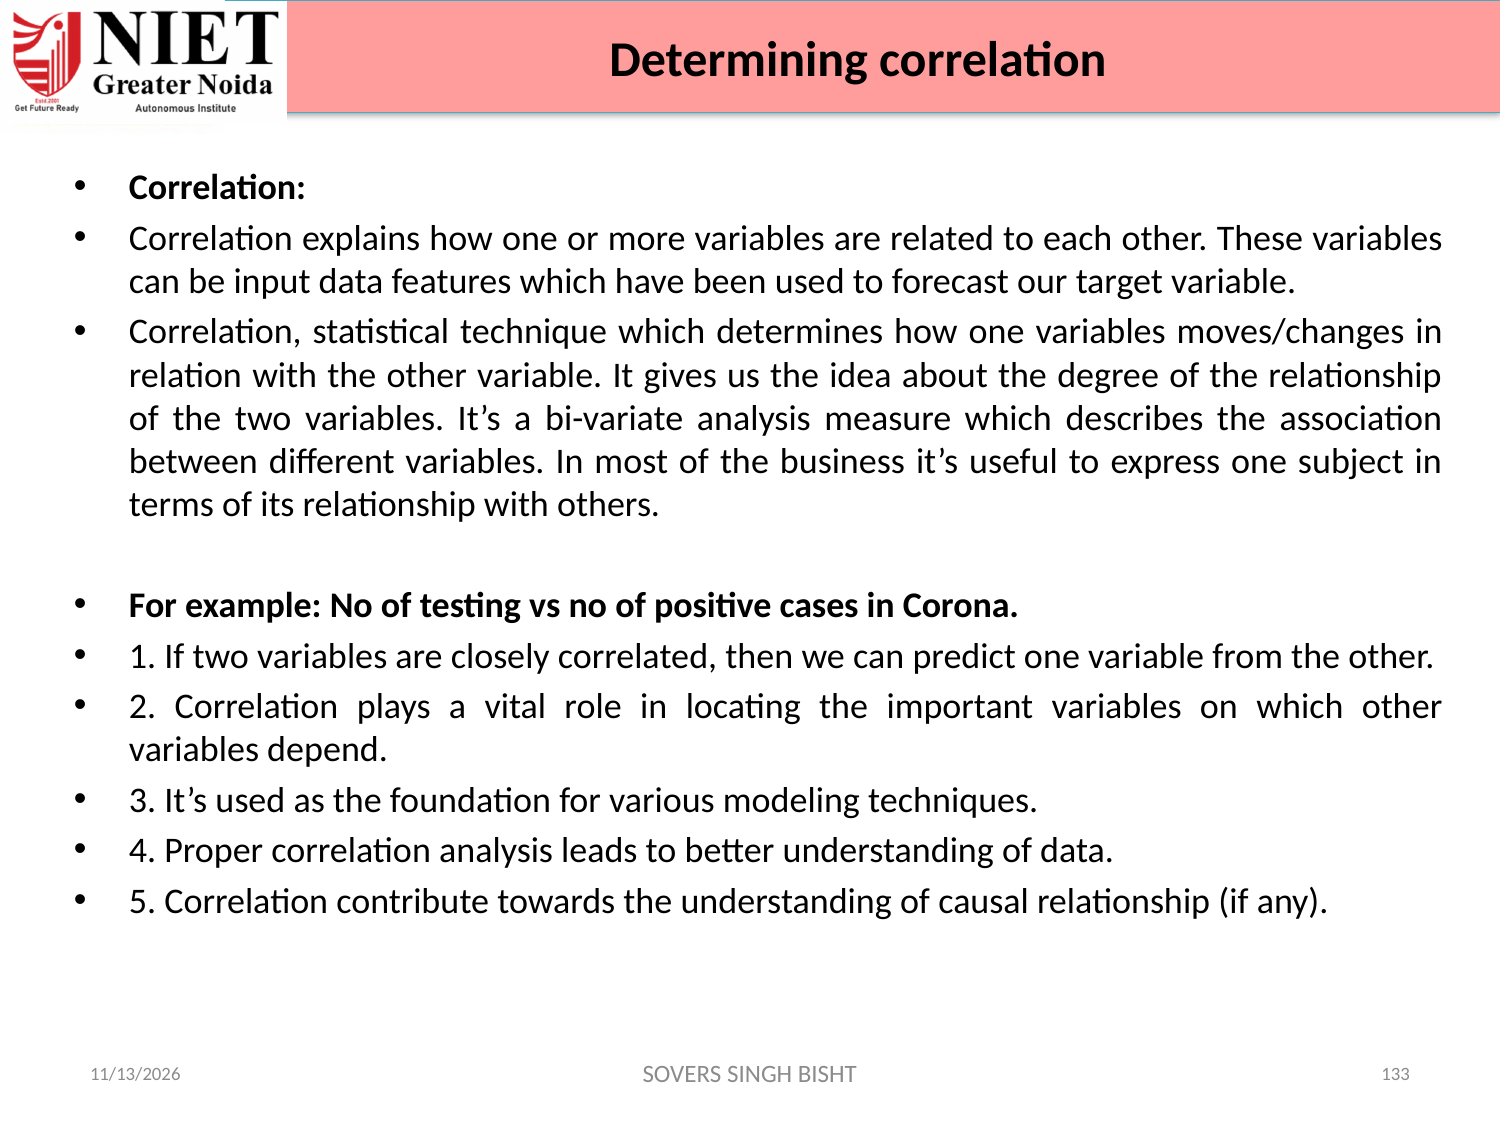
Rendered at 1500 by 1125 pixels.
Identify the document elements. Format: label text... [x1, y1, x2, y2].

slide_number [75, 1042, 425, 1103]
picture [0, 0, 288, 134]
text_box Determining correlation [288, 0, 1500, 113]
list Correlation: Correlation explains how one or more variables are related to each other. These variables can be input data features which have been used to forecast our target variable. Correlation, statistical technique which determines how one variables moves/changes in relation with the other variable. It gives us the idea about the degree of the relationship of the two variables. It’s a bi-variate analysis measure which describes the association between different variables. In most of the business it’s useful to express one subject in terms of its relationship with others. For example: No of testing vs no of positive cases in Corona. 1. If two variables are closely correlated, then we can predict one variable from the other. 2. Correlation plays a vital role in locating the important variables on which other variables depend. 3. It’s used as the foundation for various modeling techniques. 4. Proper correlation analysis leads to better understanding of data. 5. Correlation contribute towards the understanding of causal relationship (if any). [58, 156, 1460, 1012]
footer SOVERS SINGH BISHT [512, 1042, 988, 1103]
slide_number 133 [1074, 1042, 1425, 1103]
